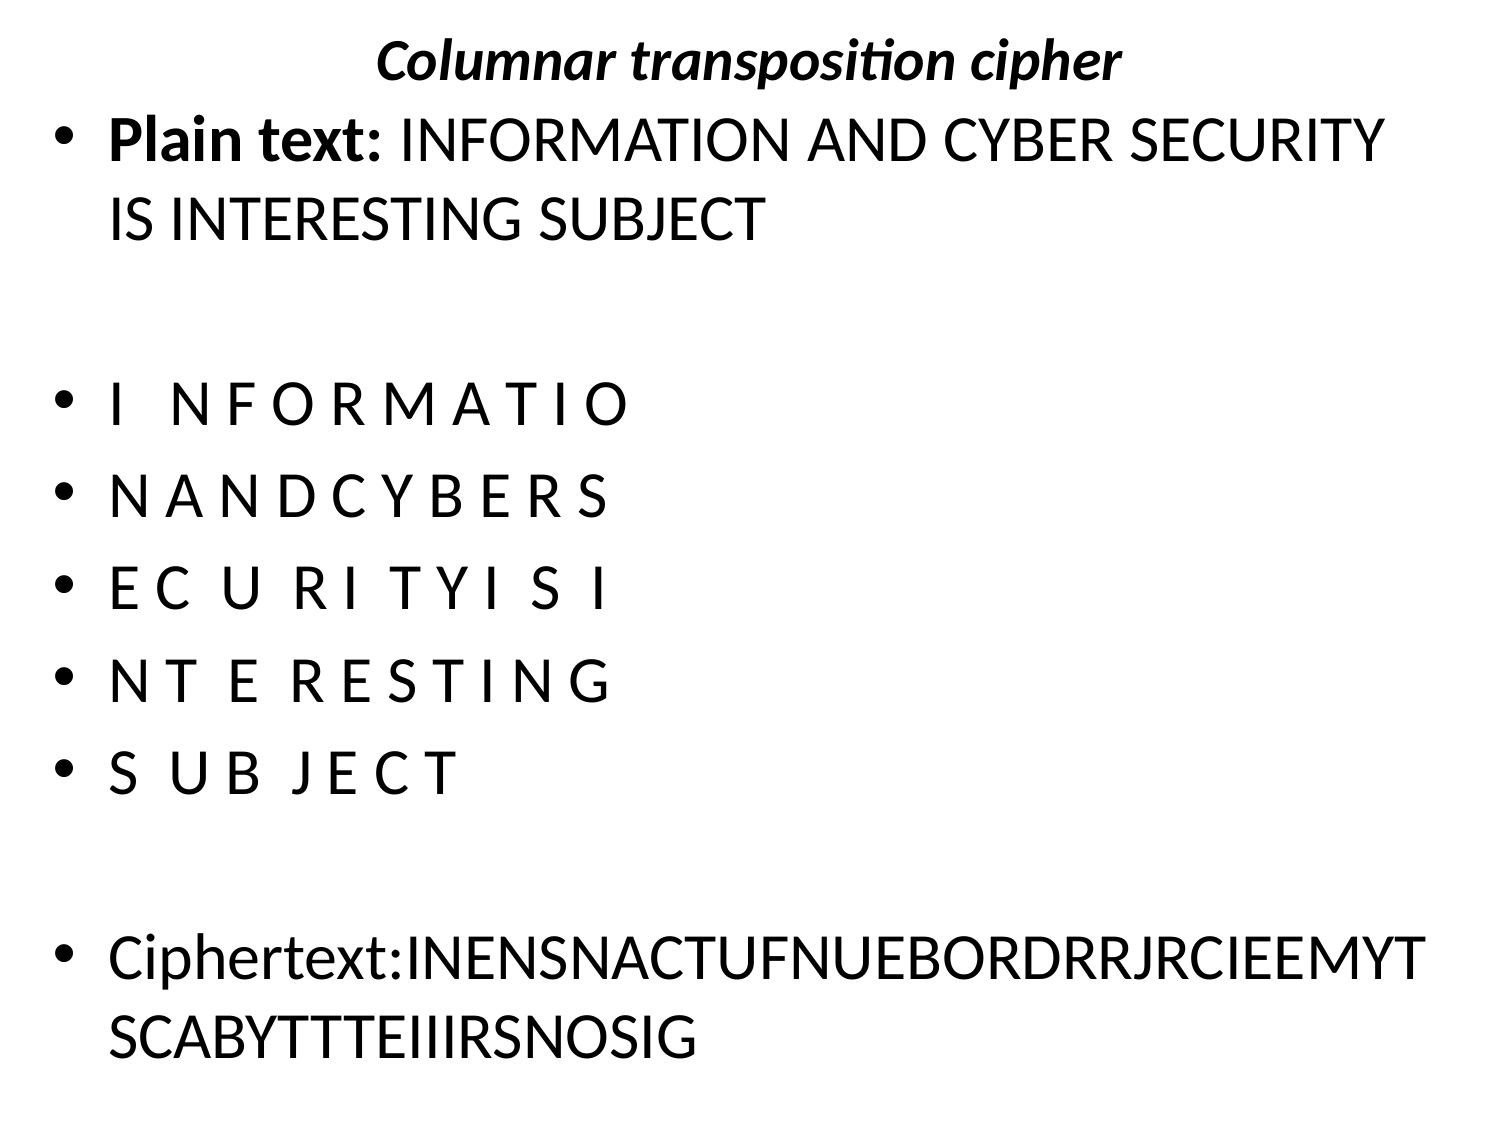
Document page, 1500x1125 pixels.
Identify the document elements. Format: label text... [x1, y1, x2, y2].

list Plain text: INFORMATION AND CYBER SECURITY IS INTERESTING SUBJECT I N F O R M A T I O N A N D C Y B E R S E C U R I T Y I S I N T E R E S T I N G S U B J E C T Ciphertext:INENSNACTUFNUEBORDRRJRCIEEMYTSCABYTTTEIIIRSNOSIG [37, 87, 1463, 1088]
title Columnar transposition cipher [75, 12, 1425, 87]
